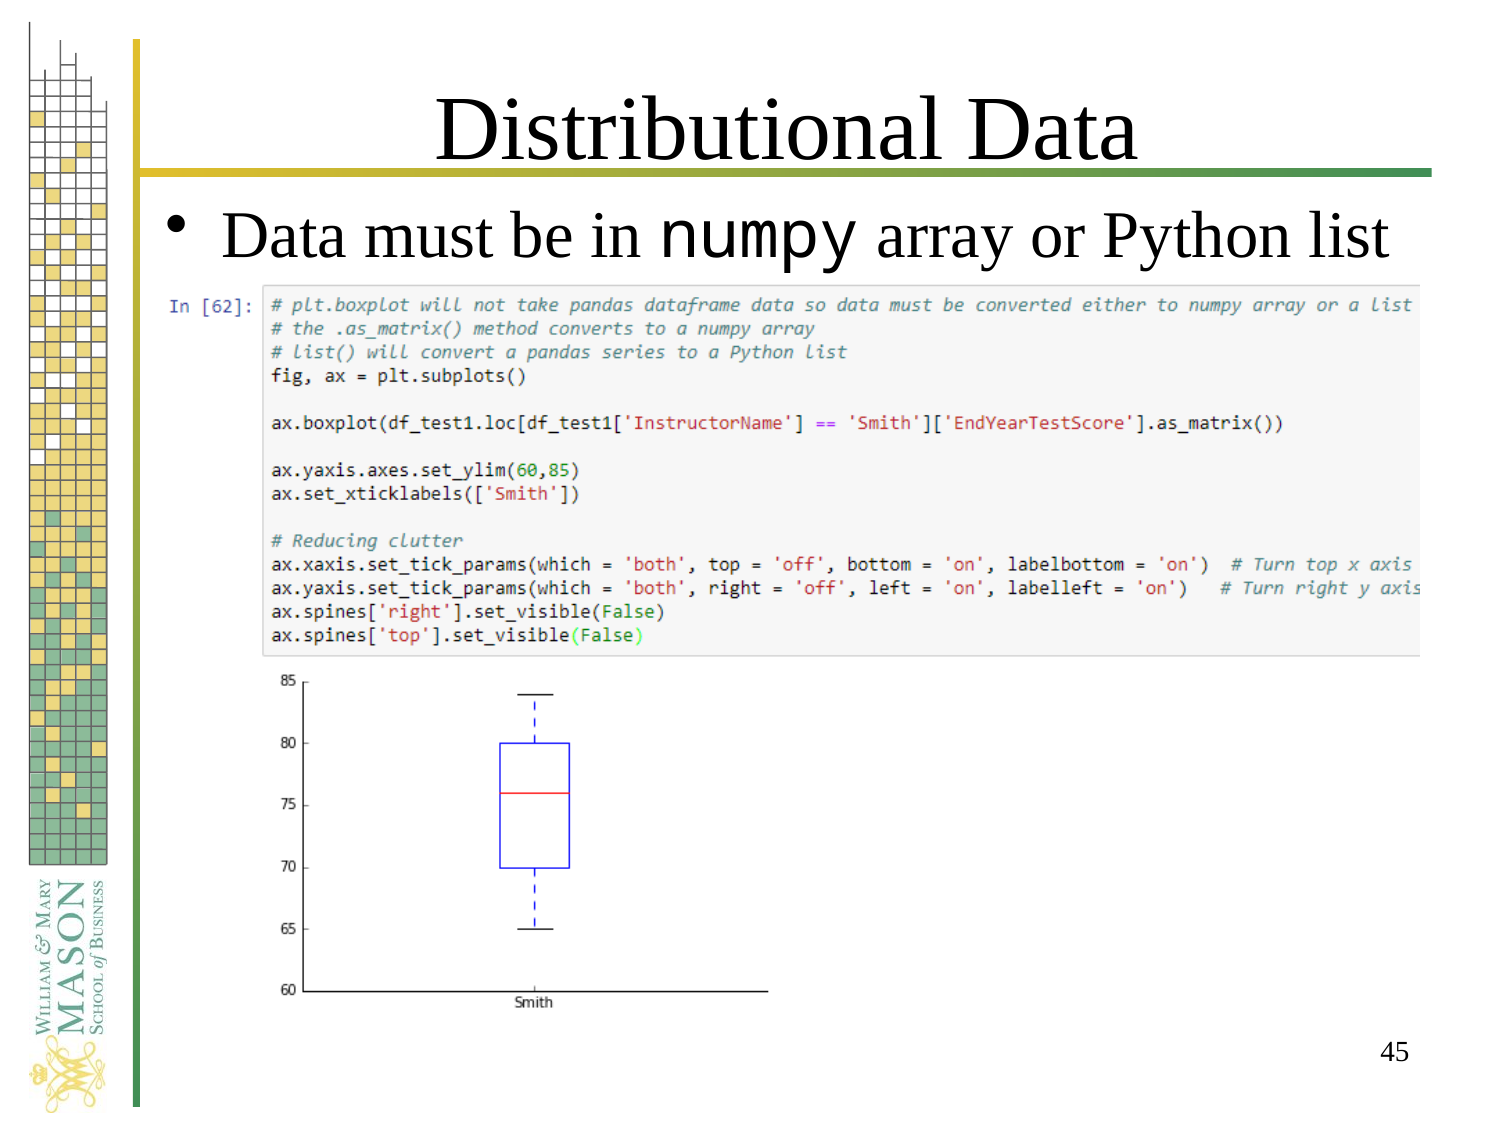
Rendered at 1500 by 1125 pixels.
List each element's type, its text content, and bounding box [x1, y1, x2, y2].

picture [164, 278, 1421, 1023]
title Distributional Data [150, 45, 1425, 183]
slide_number 45 [1048, 1025, 1426, 1103]
slide_number 70 [29, 879, 107, 1113]
list Data must be in numpy array or Python list [150, 183, 1425, 952]
